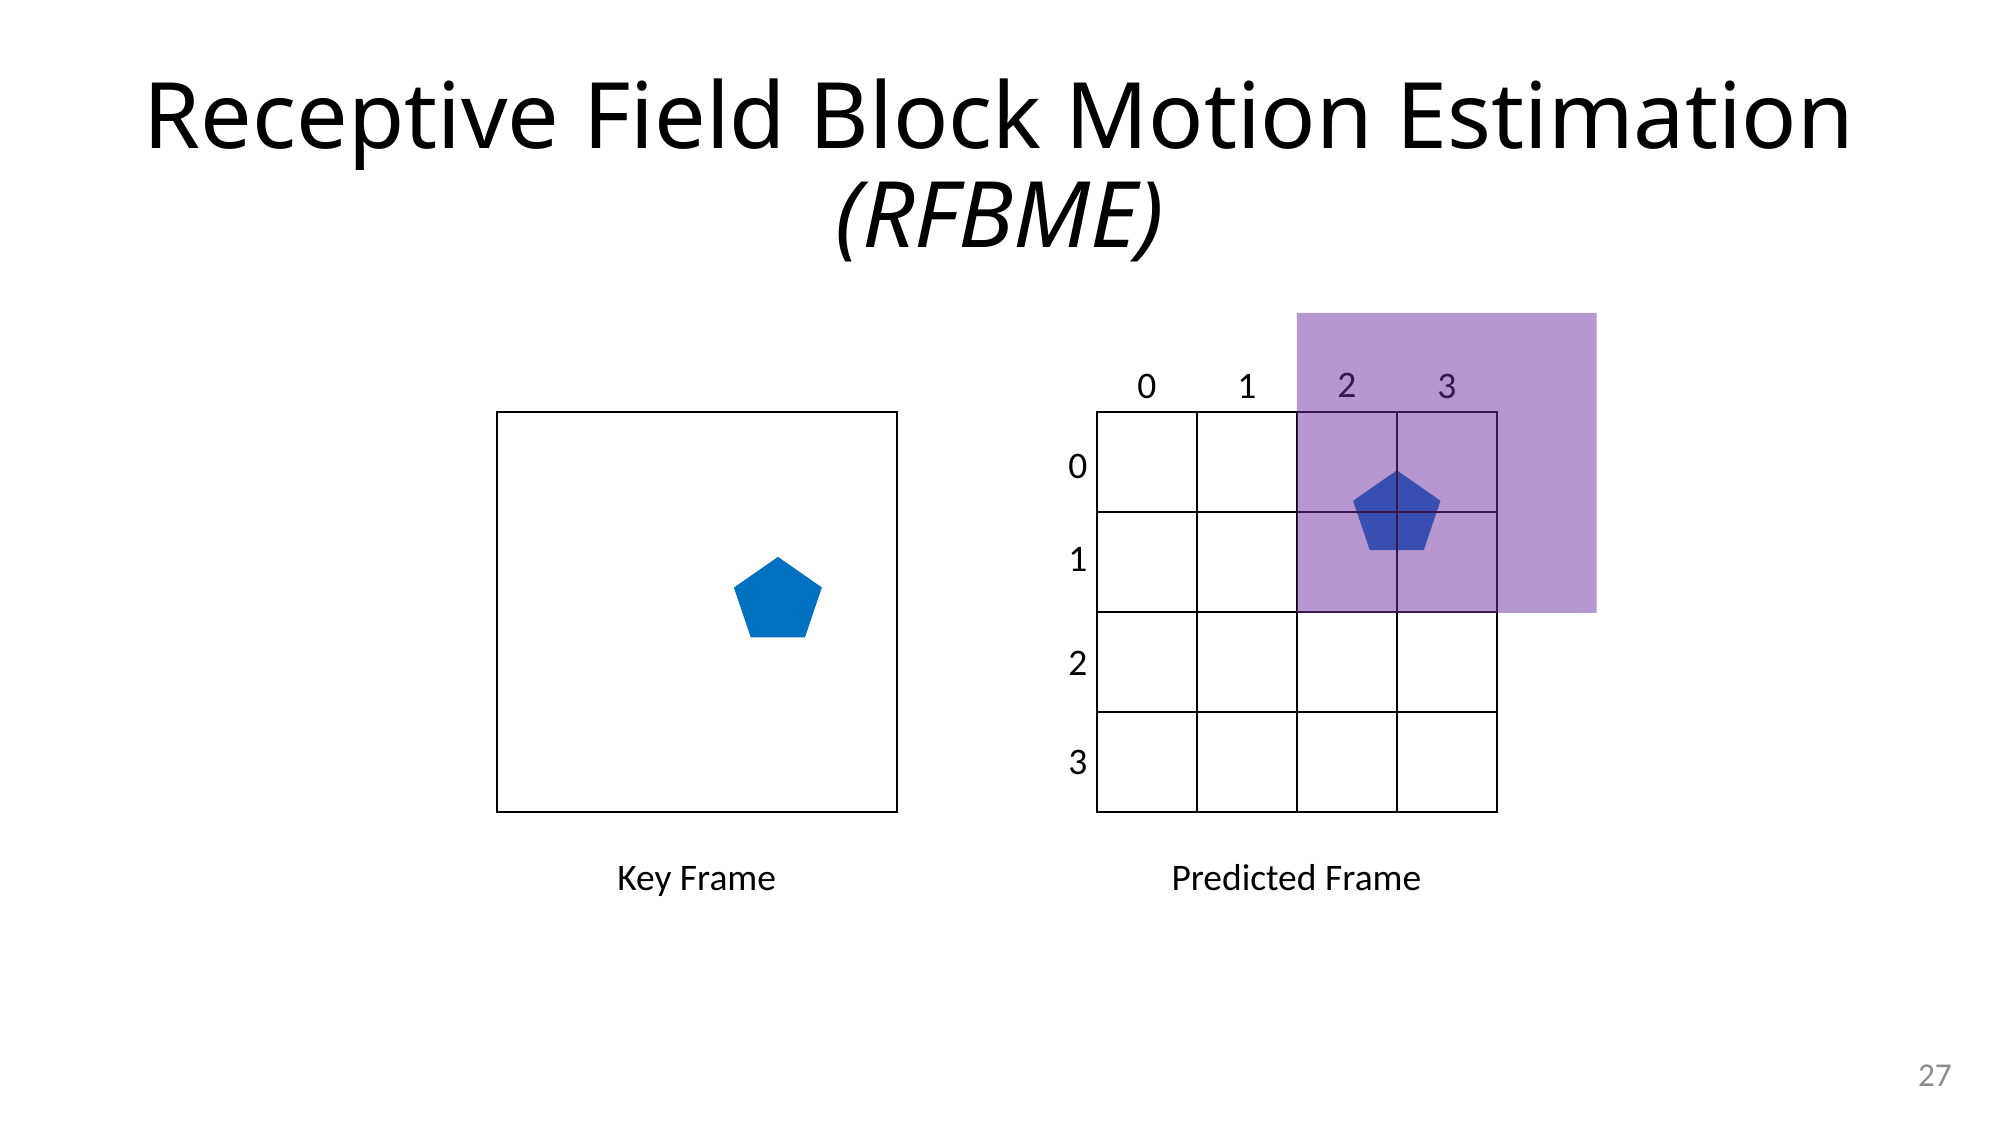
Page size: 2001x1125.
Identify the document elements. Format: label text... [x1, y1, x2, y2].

text_box [496, 411, 898, 813]
text_box 0 [1053, 433, 1103, 494]
text_box 2 [1053, 630, 1096, 691]
text_box [1296, 614, 1396, 711]
text_box [1396, 711, 1498, 813]
text_box [1096, 411, 1196, 511]
text_box [1096, 611, 1196, 711]
text_box [1396, 614, 1498, 711]
text_box 1 [1053, 526, 1096, 587]
text_box Predicted Frame [1156, 845, 1437, 905]
text_box [1196, 611, 1296, 711]
text_box 1 [1222, 353, 1272, 414]
text_box [1296, 312, 1598, 614]
text_box [733, 555, 823, 638]
text_box [1196, 411, 1296, 511]
text_box 0 [1122, 353, 1172, 414]
slide_number 27 [1516, 1042, 1967, 1103]
text_box 3 [1053, 729, 1096, 790]
title Receptive Field Block Motion Estimation (RFBME) [0, 59, 2000, 278]
text_box [1196, 511, 1296, 611]
text_box [1296, 711, 1396, 813]
text_box [1096, 711, 1196, 813]
text_box [1196, 711, 1296, 813]
text_box [1096, 511, 1196, 611]
text_box Key Frame [602, 845, 792, 905]
